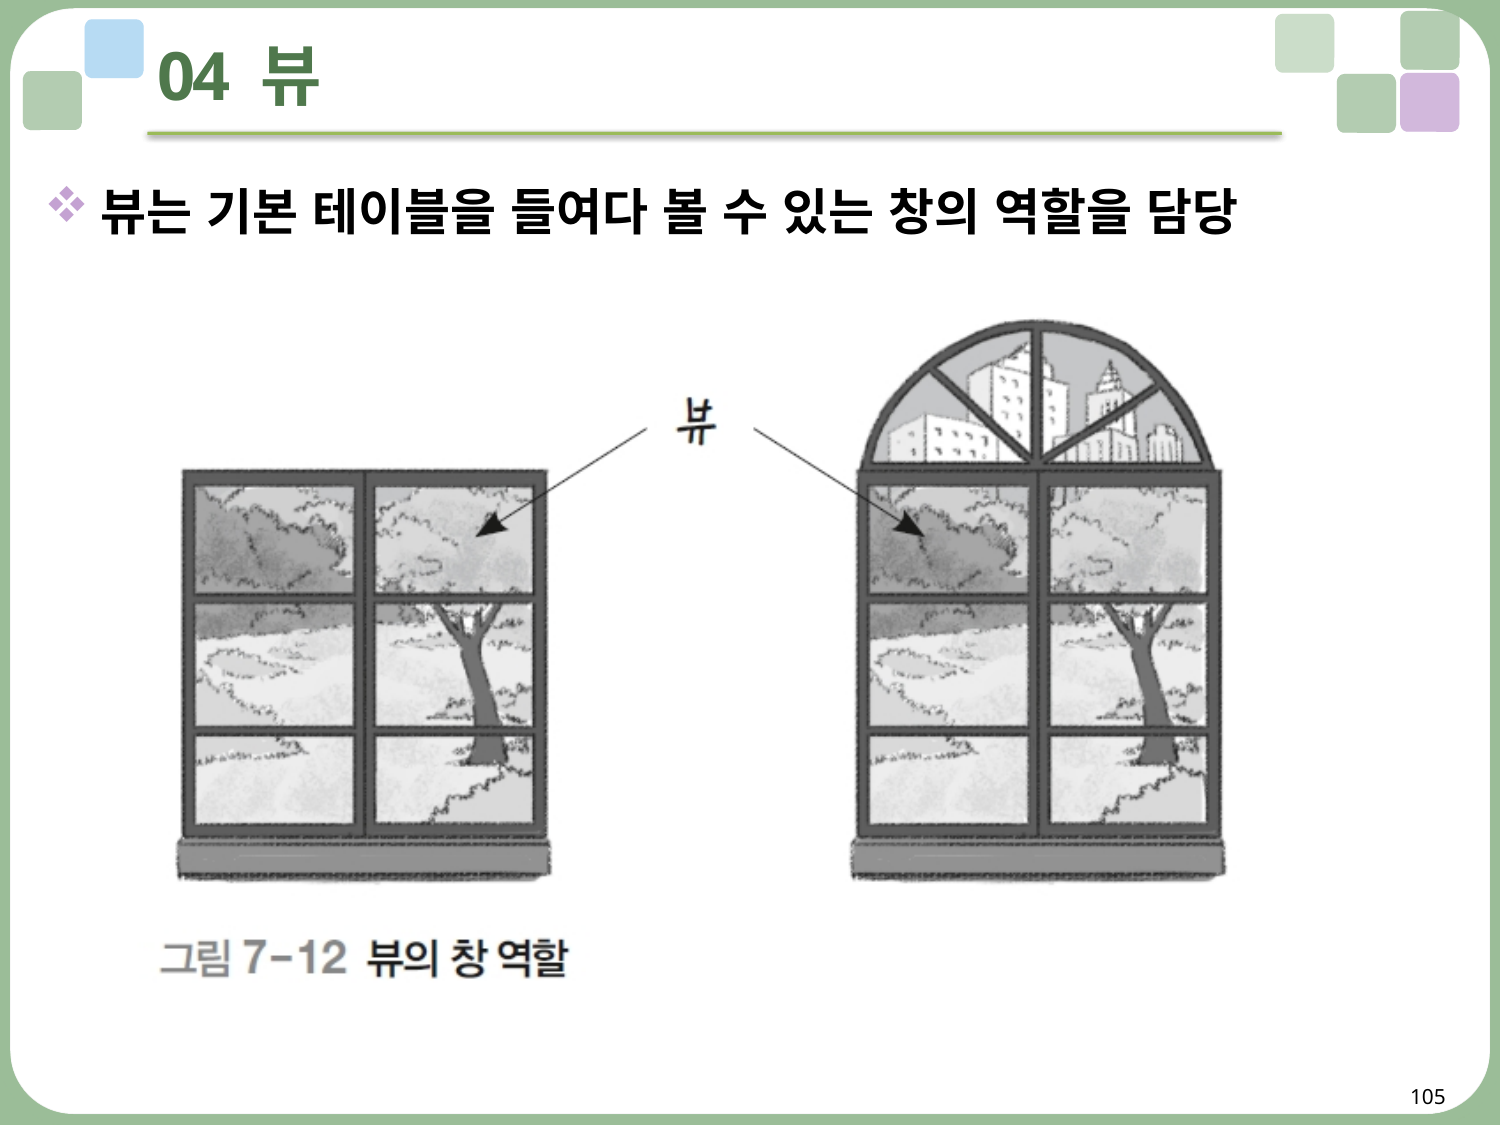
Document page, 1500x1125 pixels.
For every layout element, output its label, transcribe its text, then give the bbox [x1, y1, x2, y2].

text_box 뷰는 기본 테이블을 들여다 볼 수 있는 창의 역할을 담당 [29, 172, 1474, 1083]
picture [0, 0, 1500, 1125]
title 04 뷰 [142, 25, 1459, 123]
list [136, 303, 1270, 1009]
